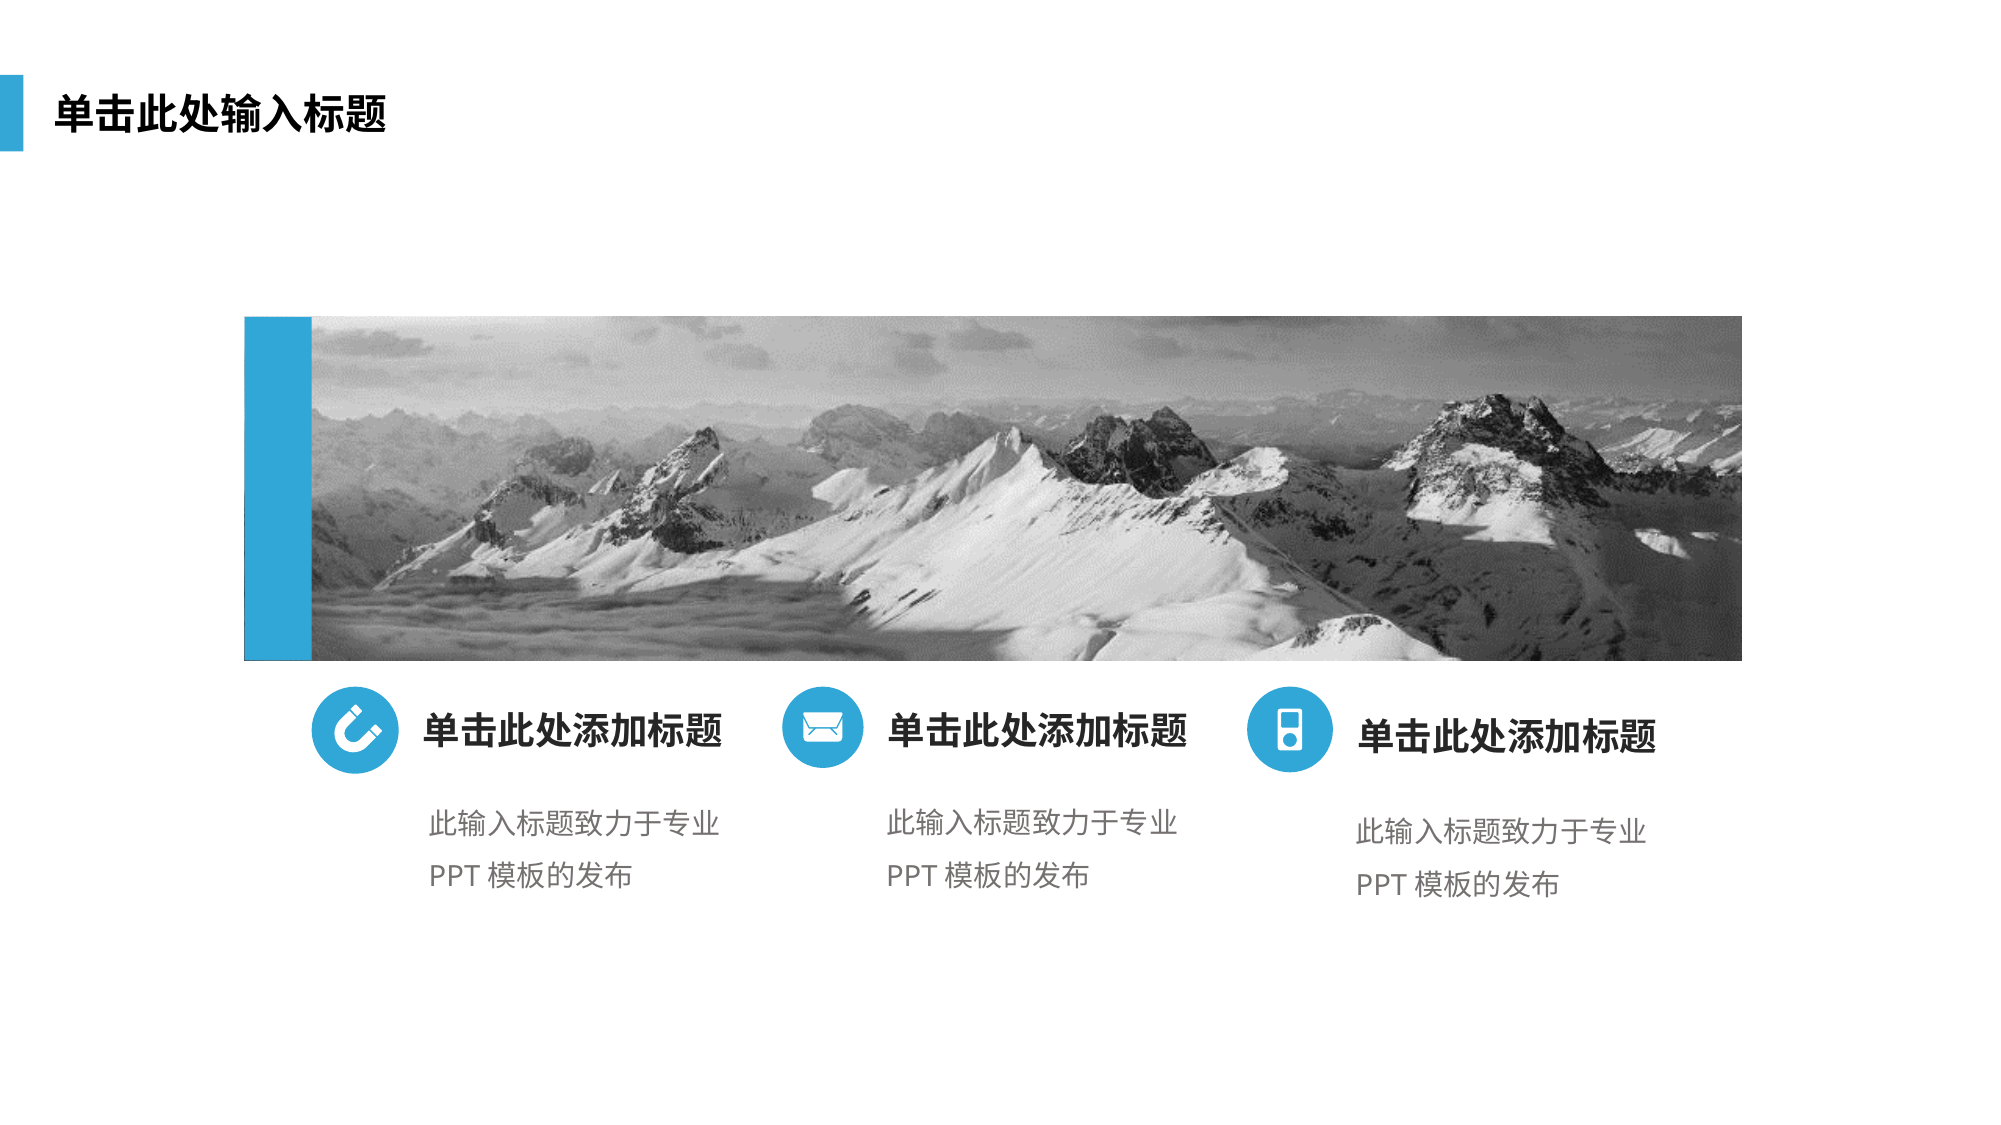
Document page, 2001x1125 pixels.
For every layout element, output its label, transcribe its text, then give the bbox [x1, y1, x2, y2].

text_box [244, 316, 1742, 911]
text_box 单击此处输入标题 [38, 80, 545, 146]
text_box [0, 74, 24, 152]
